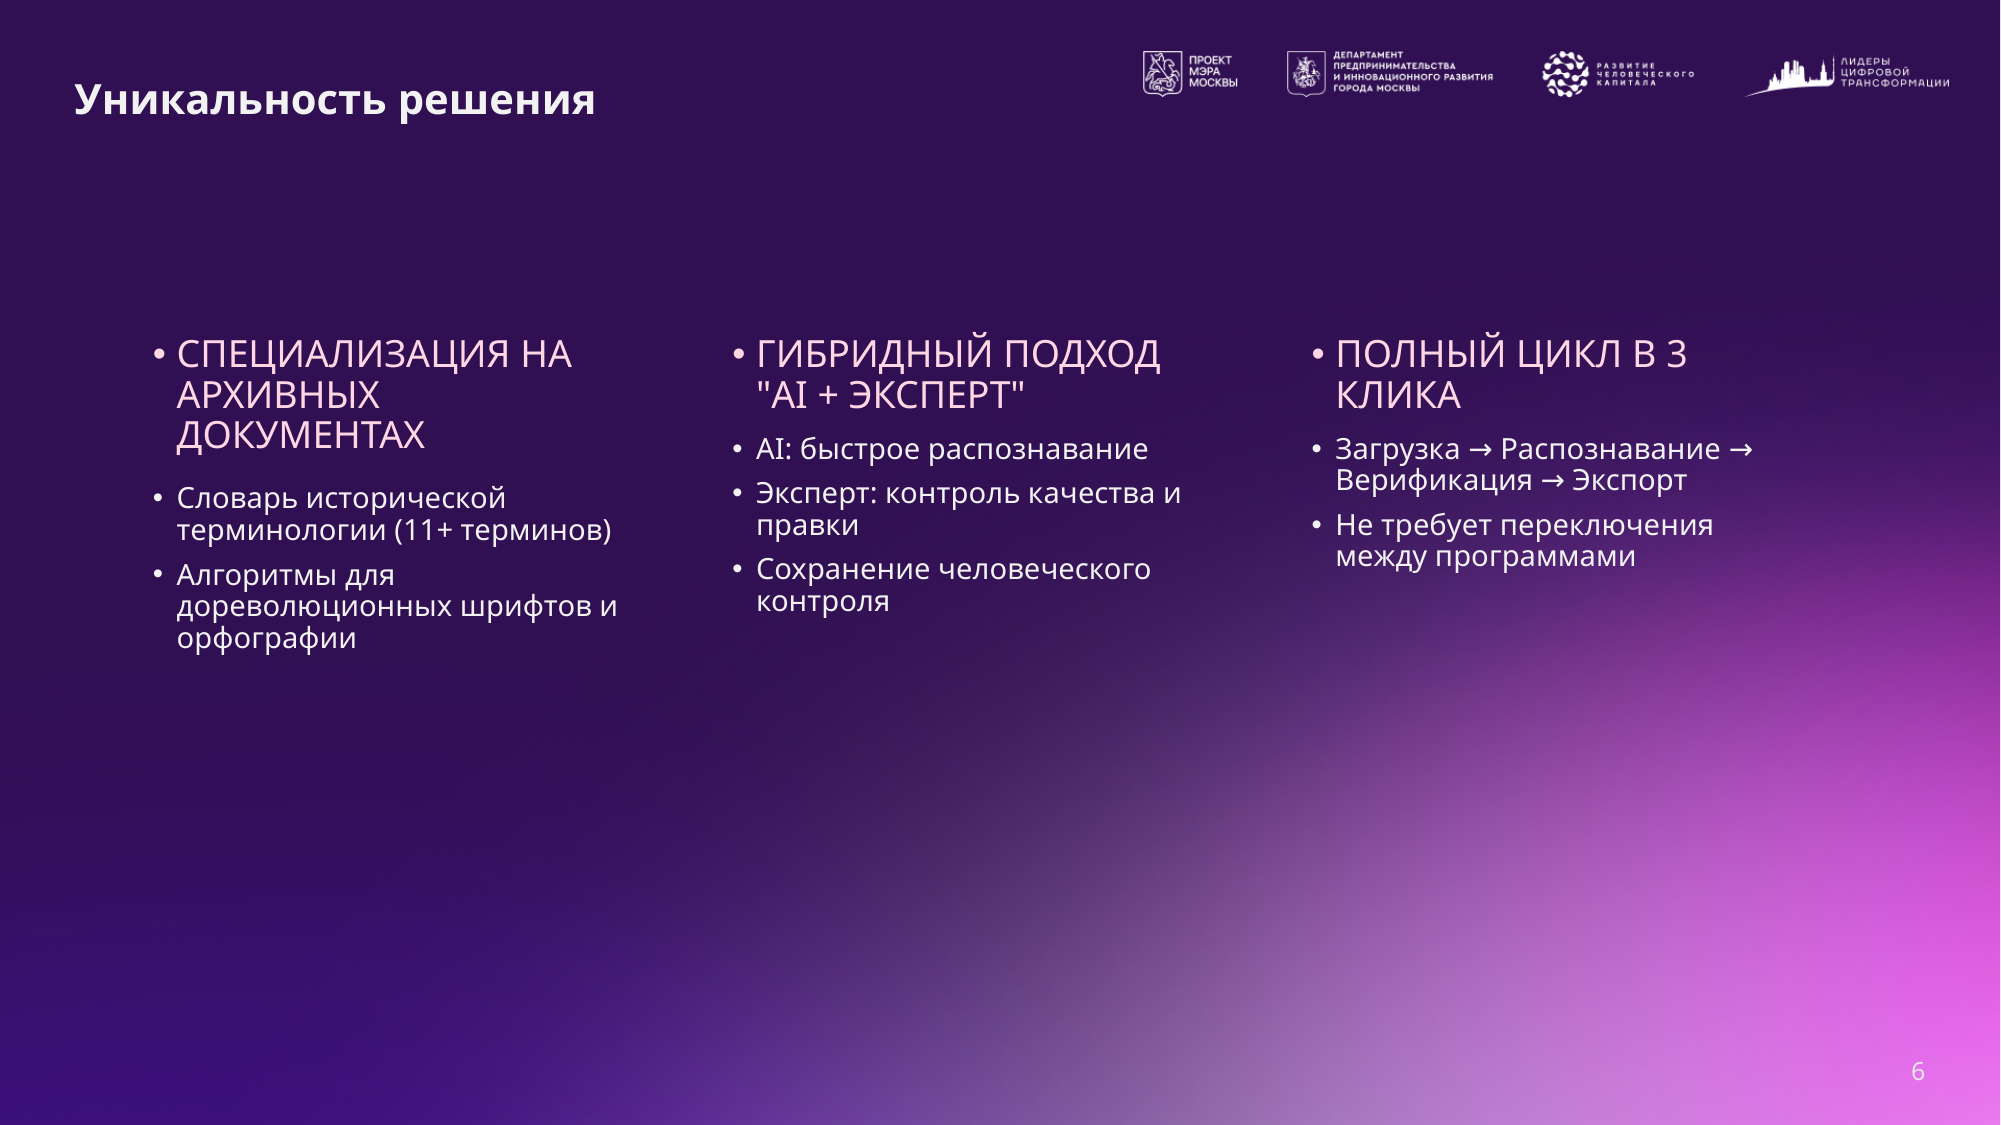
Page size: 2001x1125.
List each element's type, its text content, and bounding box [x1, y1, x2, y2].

list СПЕЦИАЛИЗАЦИЯ НА АРХИВНЫХ ДОКУМЕНТАХ [137, 328, 639, 476]
text_box ГИБРИДНЫЙ ПОДХОД "AI + ЭКСПЕРТ" [717, 328, 1238, 594]
text_box Загрузка → Распознавание → Верификация → Экспорт Не требует переключения между программами [1296, 426, 1798, 735]
title Уникальность решения [59, 69, 1678, 131]
text_box ПОЛНЫЙ ЦИКЛ В 3 КЛИКА [1296, 328, 1798, 426]
picture [0, 0, 2001, 1125]
text_box AI: быстрое распознавание Эксперт: контроль качества и правки Сохранение человеческого контроля [717, 426, 1219, 735]
slide_number 6 [1872, 1042, 1964, 1103]
list Словарь исторической терминологии (11+ терминов) Алгоритмы для дореволюционных шрифтов и орфографии [137, 476, 639, 785]
